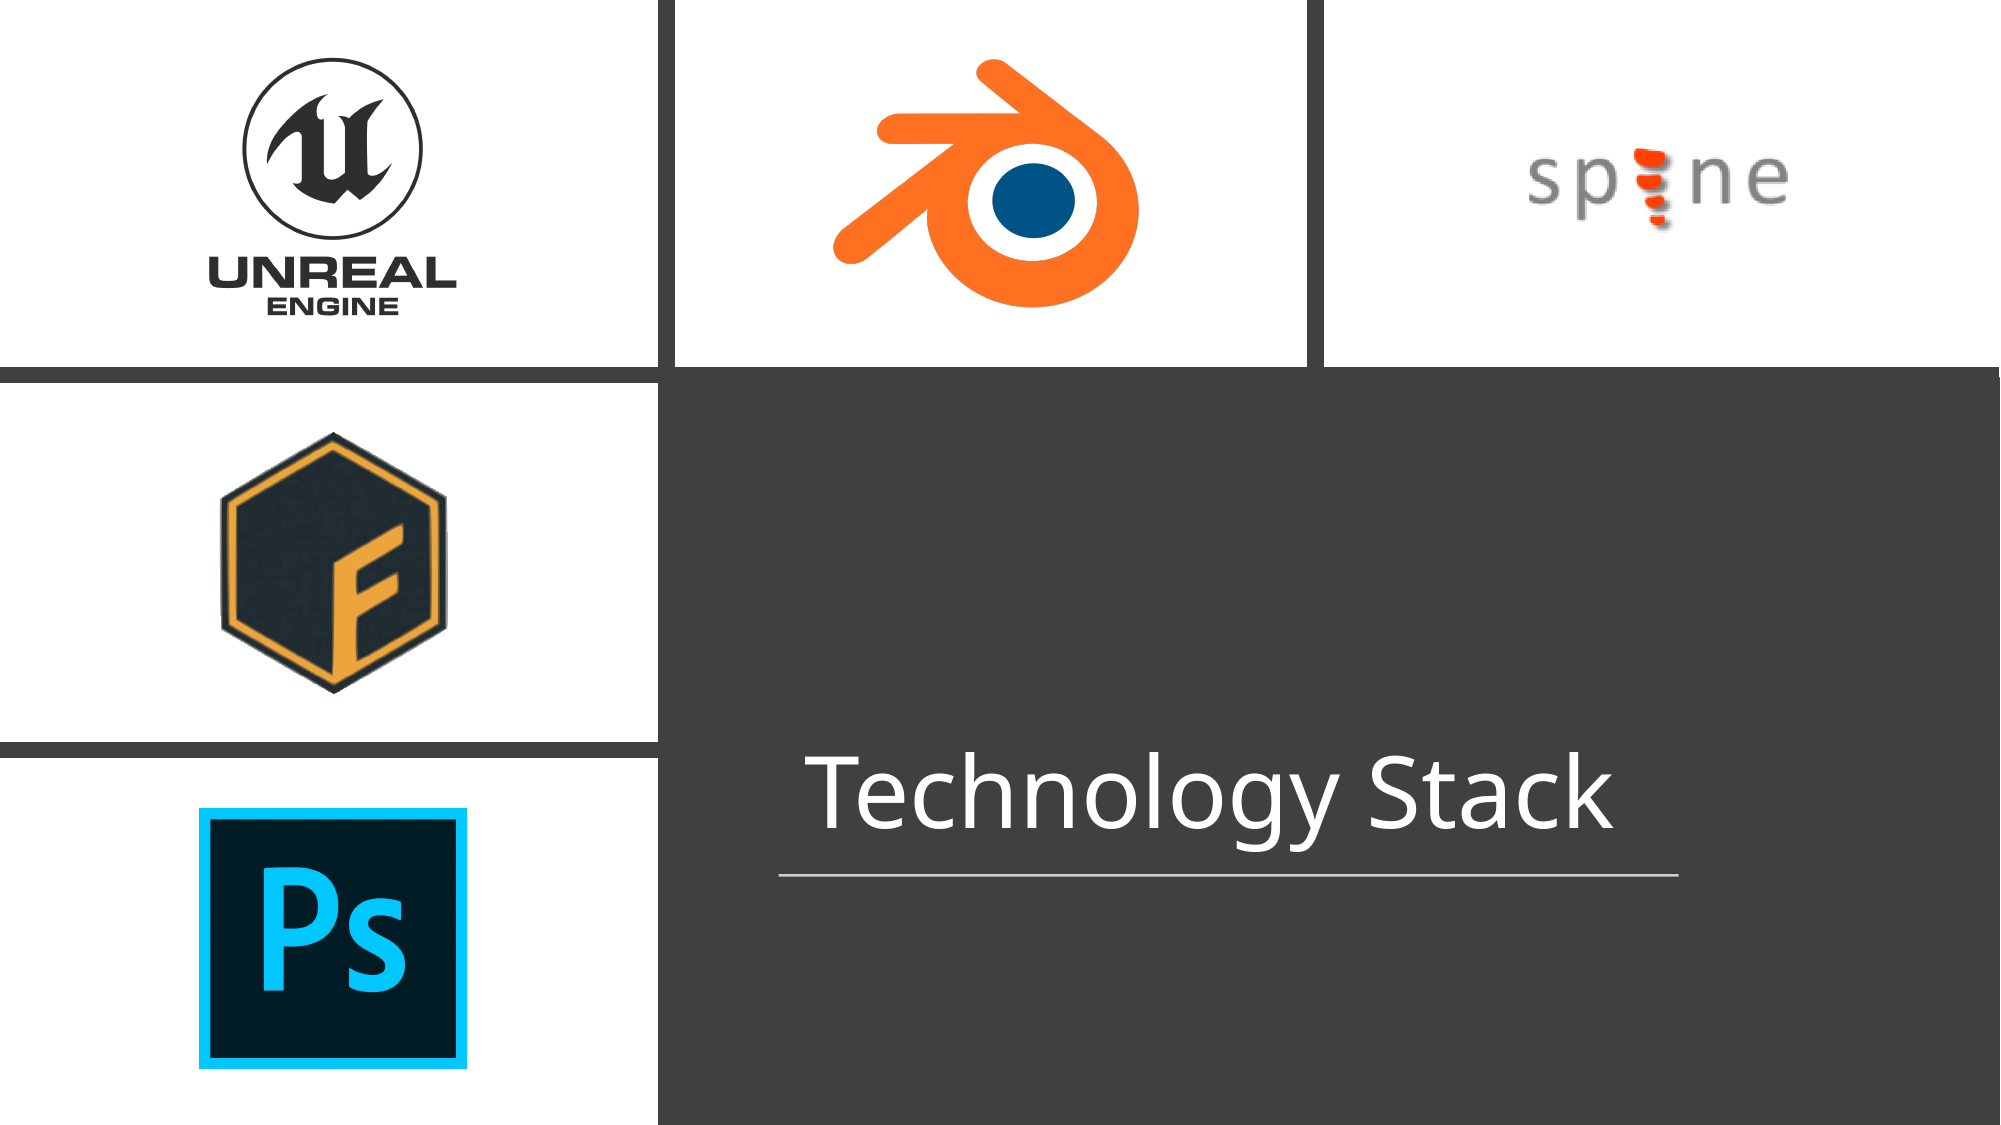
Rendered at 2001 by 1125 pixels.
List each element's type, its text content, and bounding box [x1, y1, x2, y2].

title Technology Stack [763, 478, 1825, 858]
picture [202, 432, 464, 694]
text_box [675, 383, 2000, 1125]
picture [211, 820, 455, 1057]
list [207, 56, 459, 318]
picture [830, 56, 1142, 311]
picture [1500, 56, 1814, 311]
